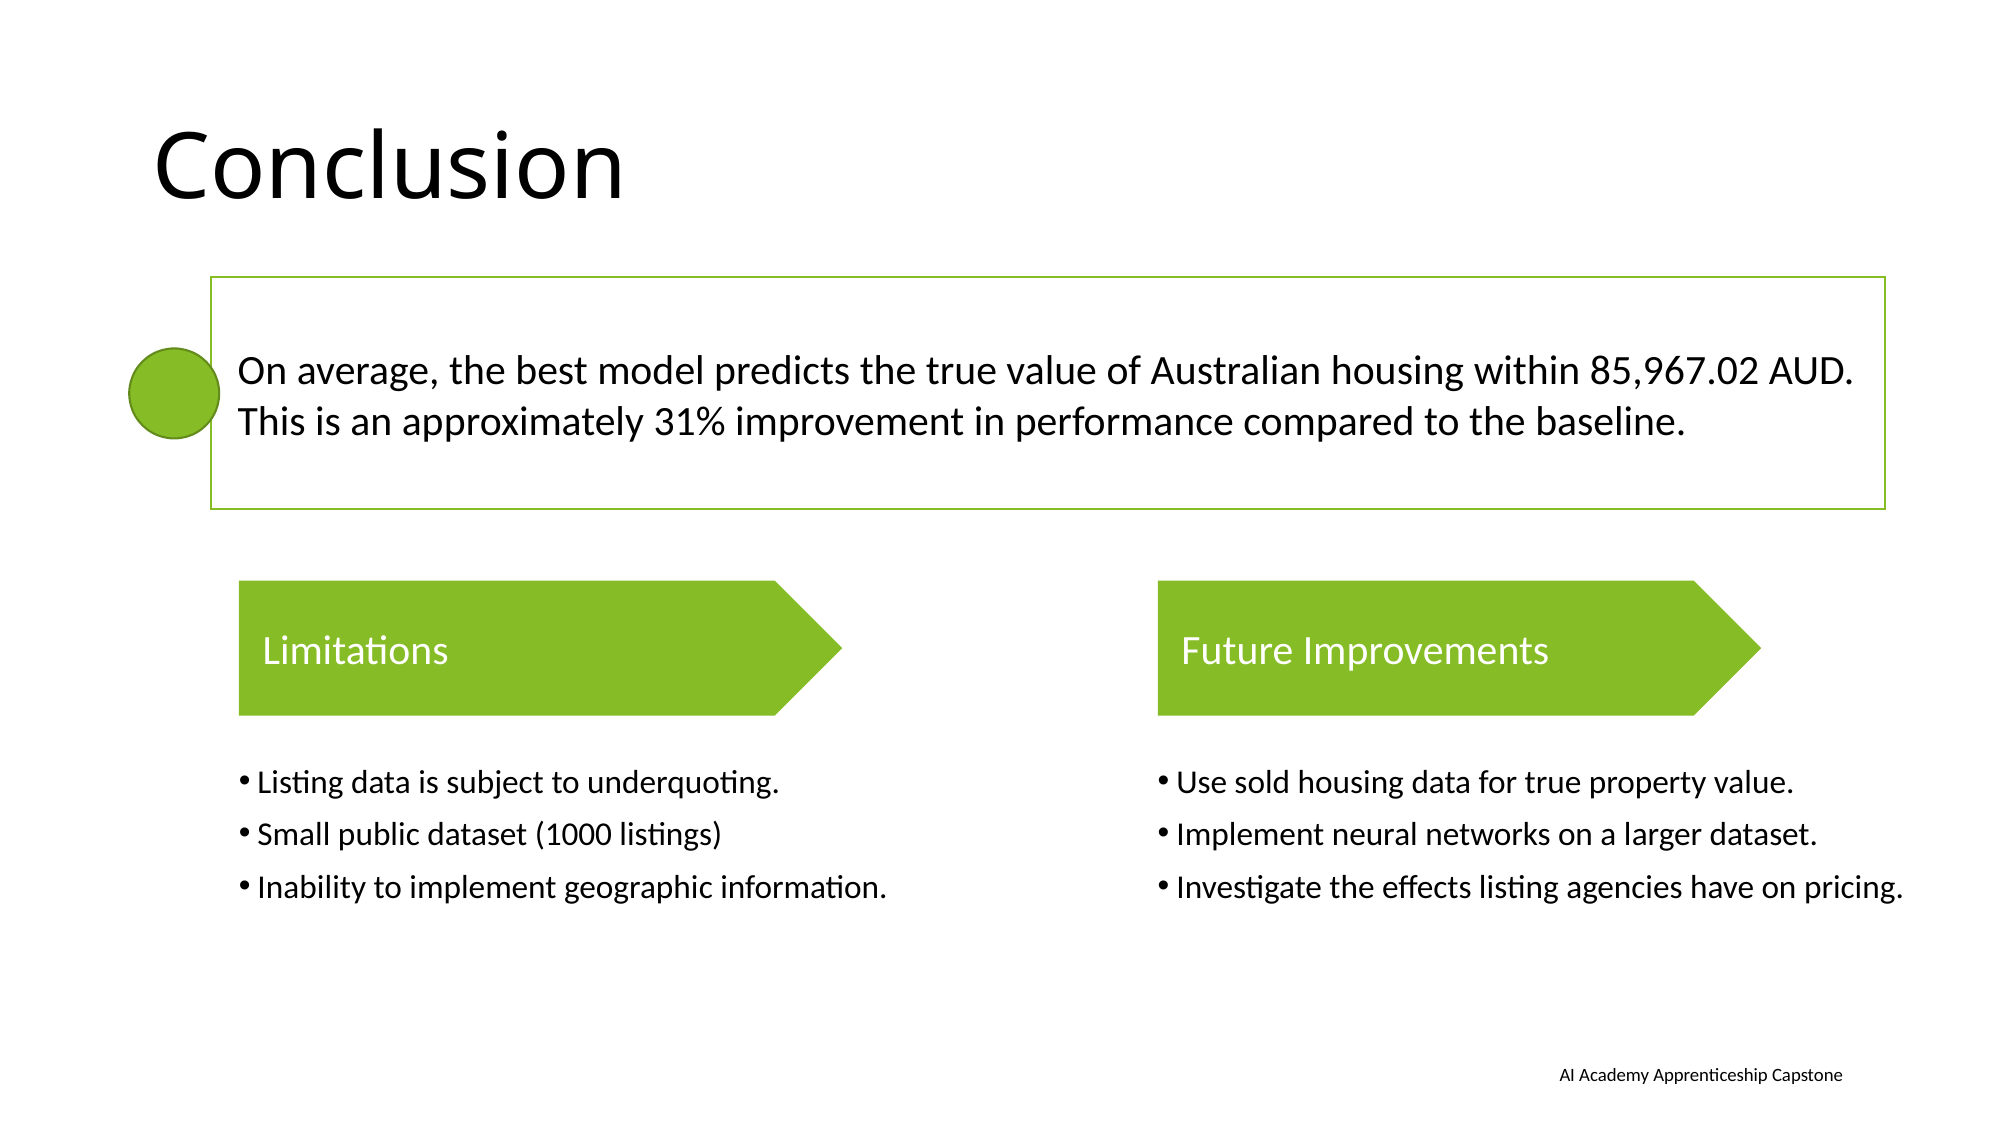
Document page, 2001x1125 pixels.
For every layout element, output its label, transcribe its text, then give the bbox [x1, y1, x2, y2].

text_box [128, 347, 221, 440]
text_box Limitations [237, 579, 844, 717]
text_box Use sold housing data for true property value. Implement neural networks on a larger dataset. Investigate the effects listing agencies have on pricing. [1157, 760, 2000, 993]
text_box Future Improvements [1157, 580, 1762, 716]
text_box Listing data is subject to underquoting. Small public dataset (1000 listings) Inability to implement geographic information. [238, 760, 1184, 1026]
title Conclusion [137, 59, 1863, 278]
text_box On average, the best model predicts the true value of Australian housing within 85,967.02 AUD. This is an approximately 31% improvement in performance compared to the baseline. [210, 276, 1886, 510]
